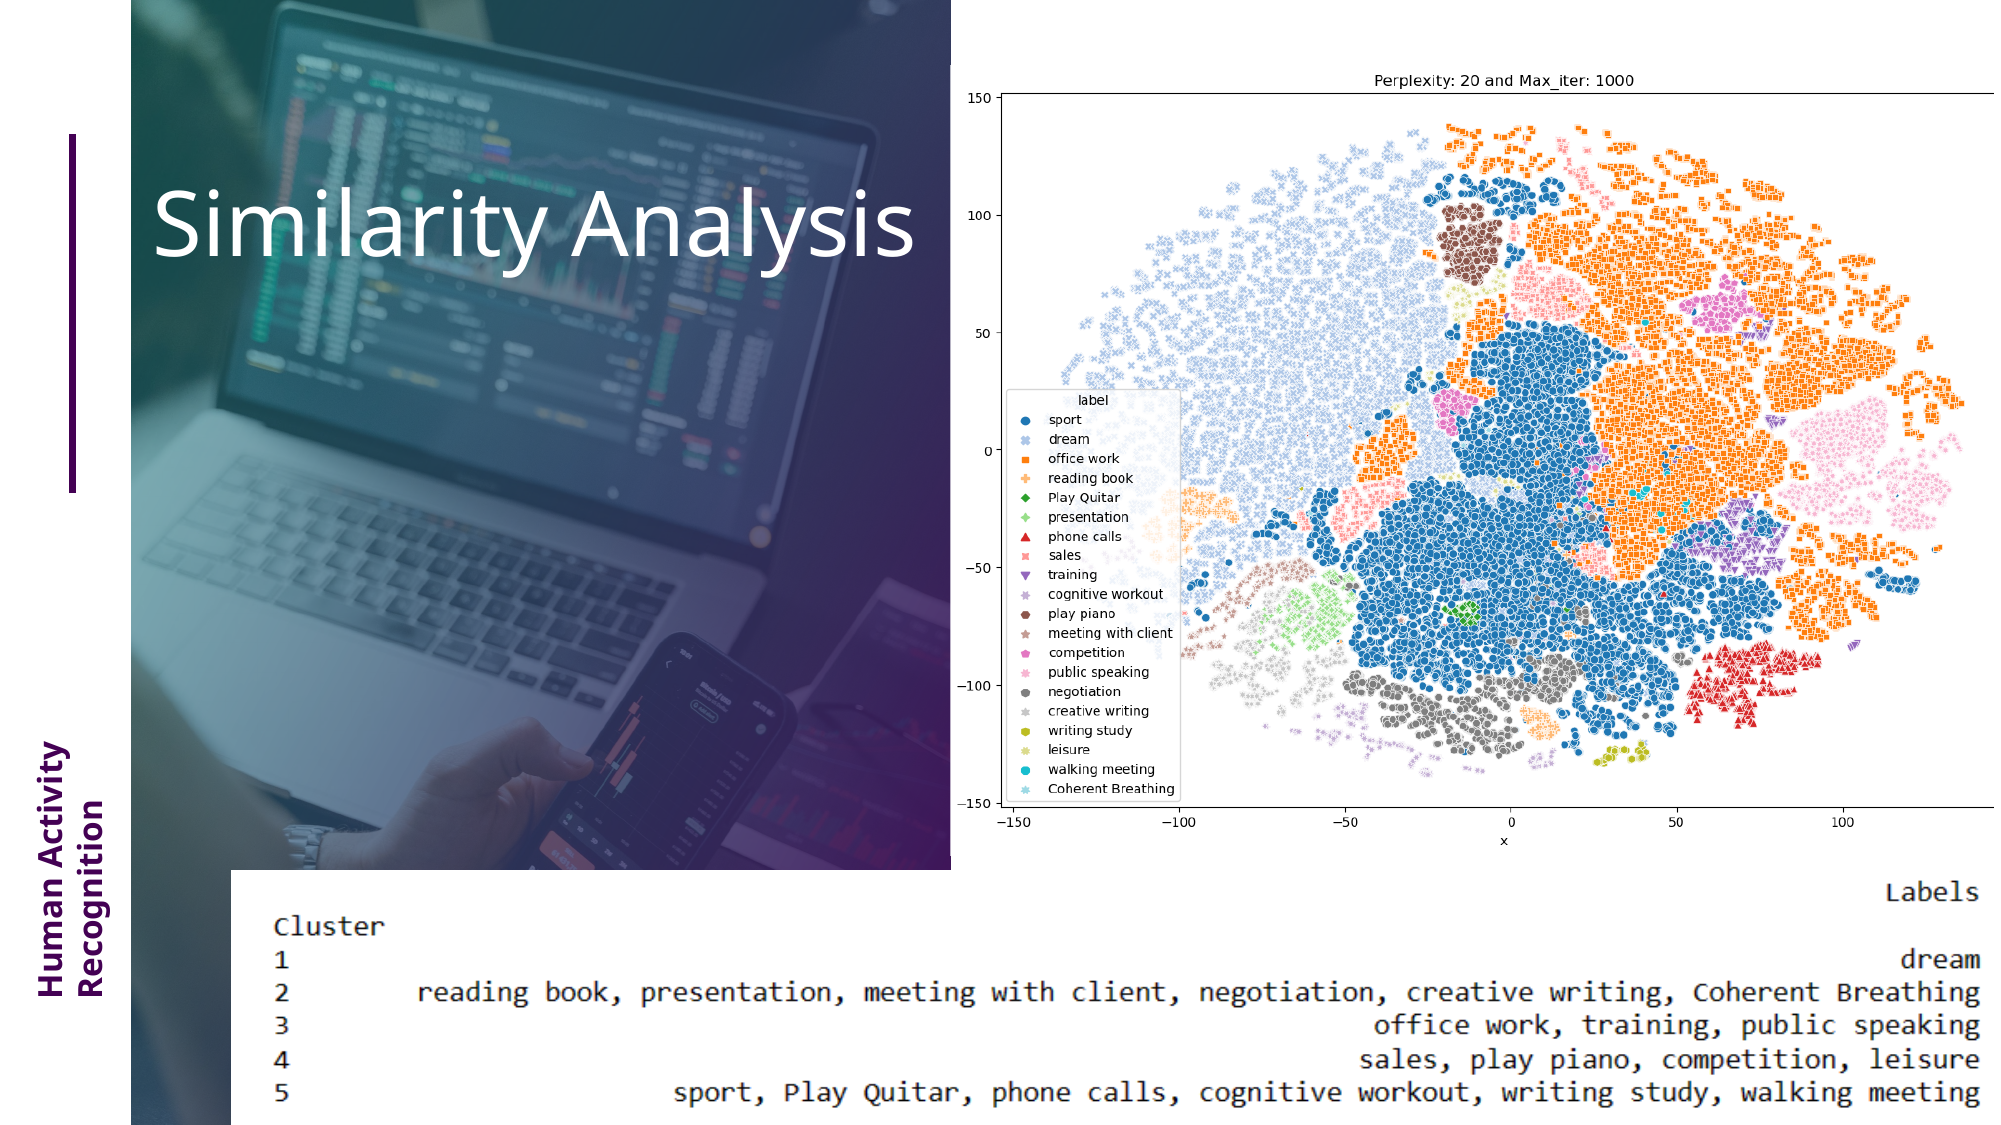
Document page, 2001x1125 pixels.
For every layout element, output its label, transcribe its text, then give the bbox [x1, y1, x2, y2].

text_box Human Activity Recognition [45, 552, 93, 1003]
picture [131, 0, 2000, 1125]
